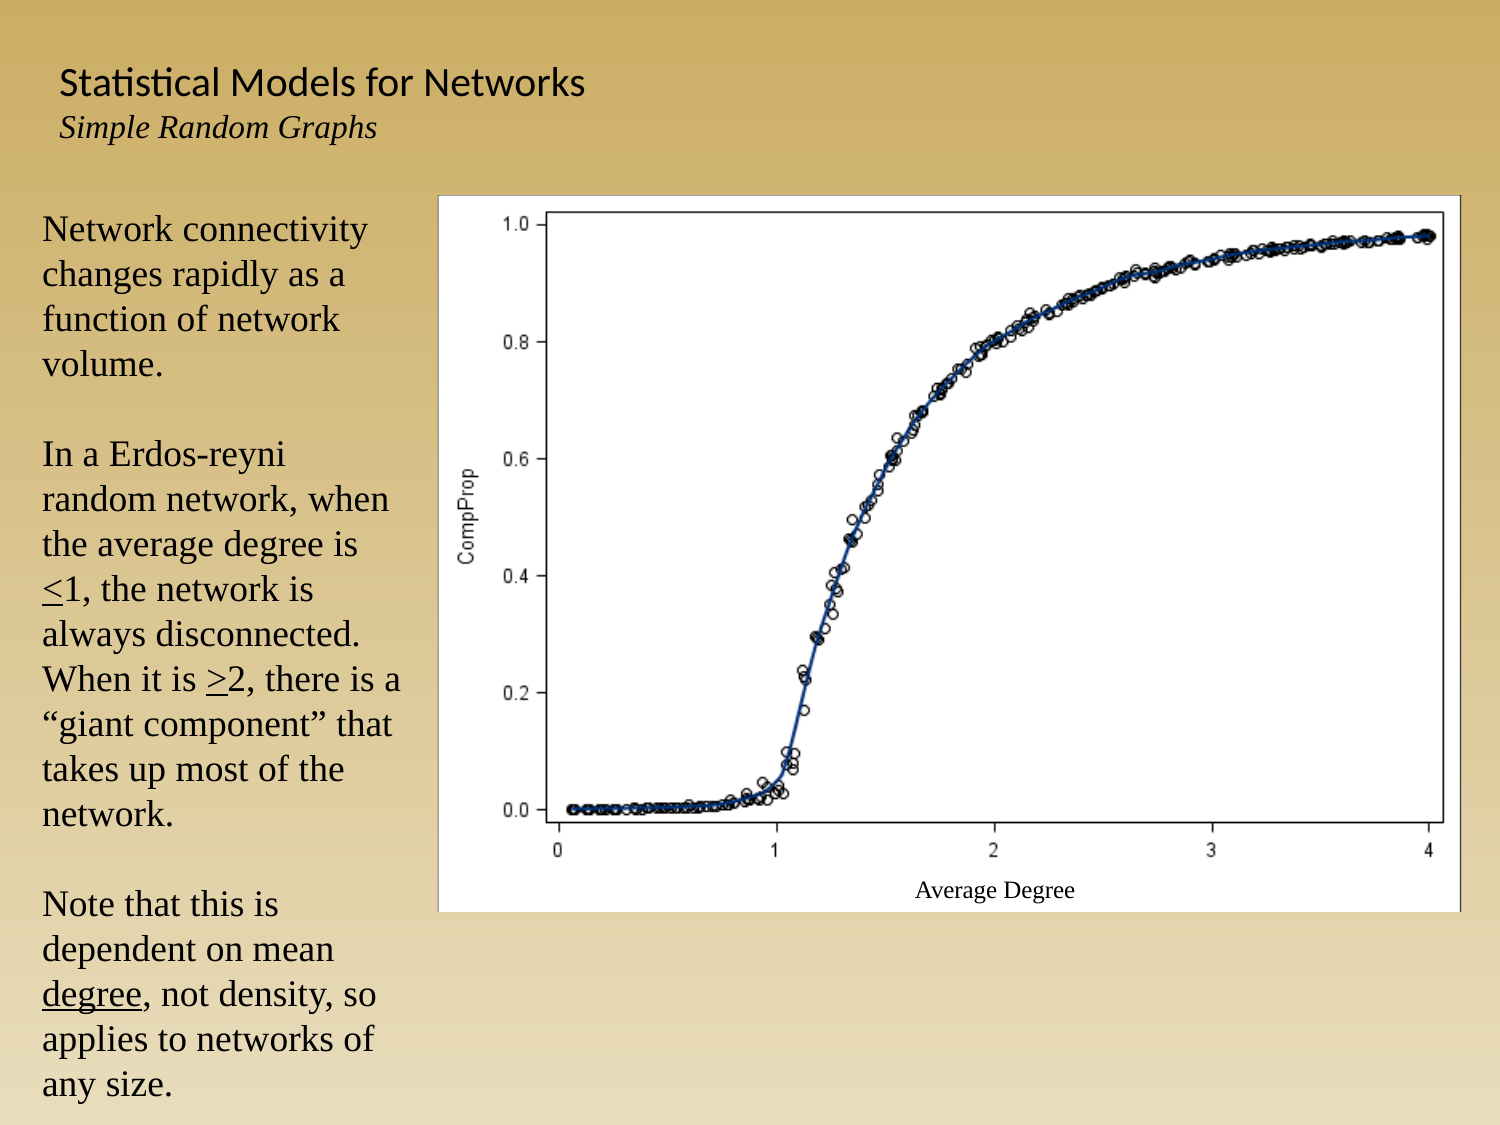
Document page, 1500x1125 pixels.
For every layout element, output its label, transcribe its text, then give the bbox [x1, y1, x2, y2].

picture [437, 194, 1462, 912]
text_box Statistical Models for Networks Simple Random Graphs [44, 47, 601, 153]
text_box Network connectivity changes rapidly as a function of network volume. In a Erdos-reyni random network, when the average degree is <1, the network is always disconnected. When it is >2, there is a “giant component” that takes up most of the network. Note that this is dependent on mean degree, not density, so applies to networks of any size. [27, 196, 422, 1112]
